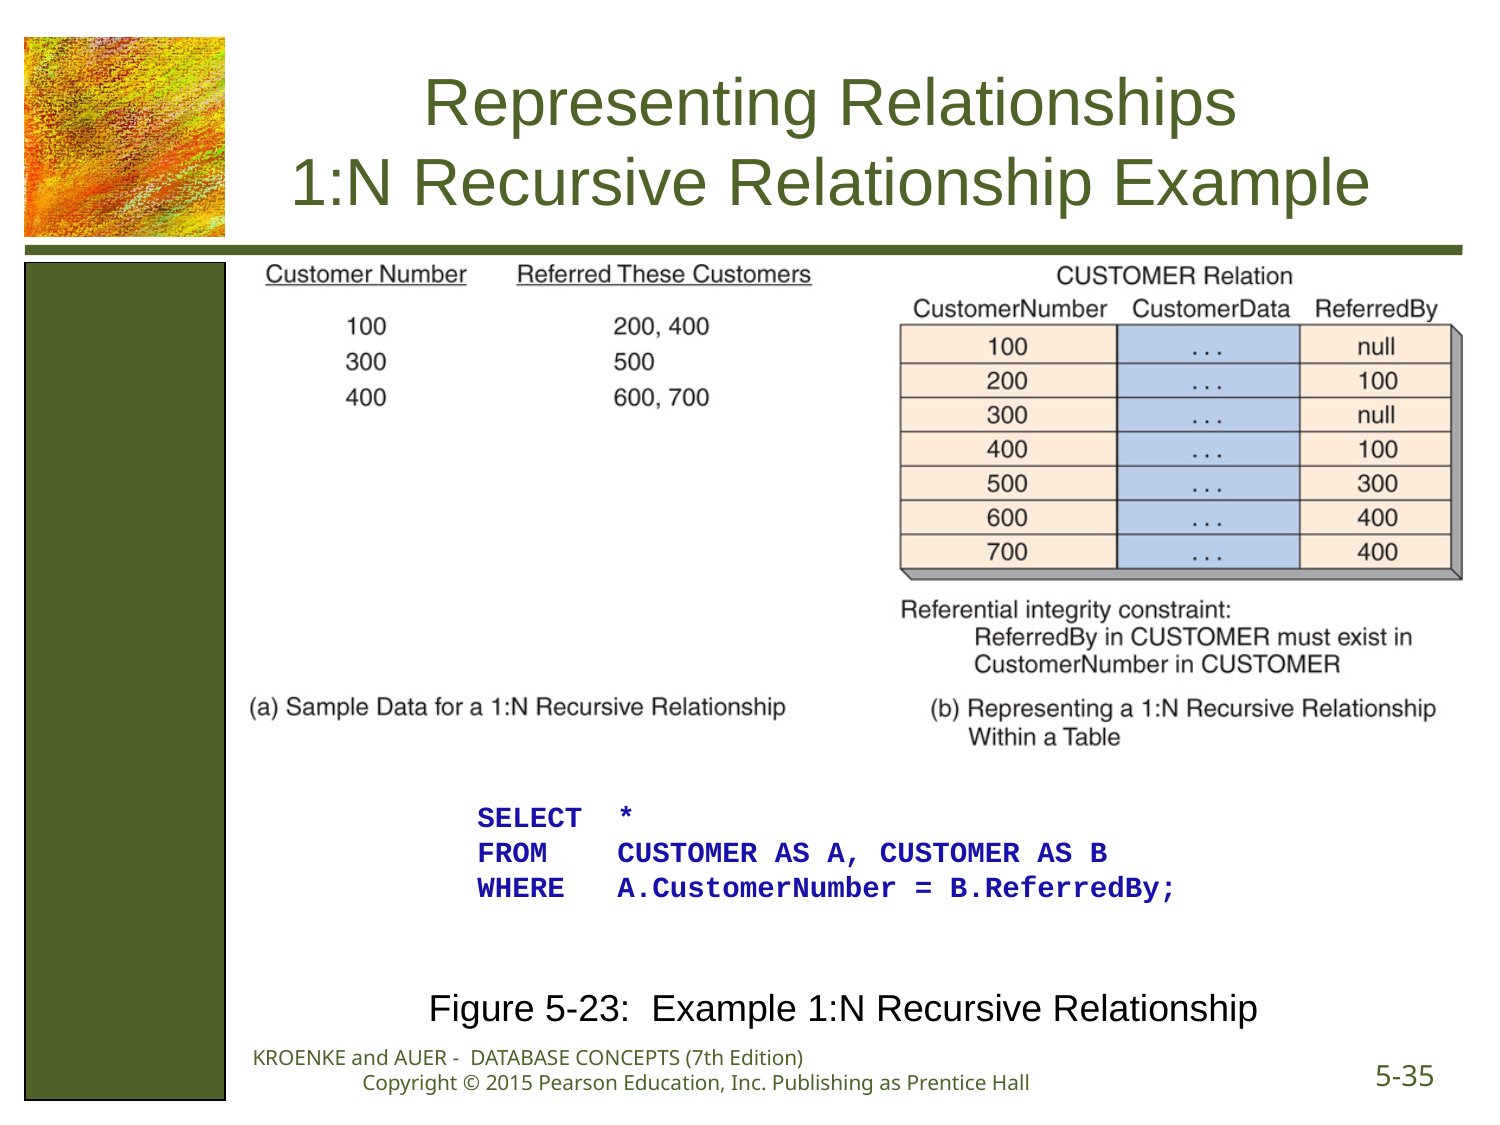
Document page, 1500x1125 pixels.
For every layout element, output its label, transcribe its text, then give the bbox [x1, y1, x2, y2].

text_box SELECT * FROM CUSTOMER AS A, CUSTOMER AS B WHERE A.CustomerNumber = B.ReferredBy; [462, 791, 1225, 911]
picture [24, 37, 225, 237]
title Representing Relationships 1:N Recursive Relationship Example [237, 44, 1426, 233]
text_box Figure 5-23: Example 1:N Recursive Relationship [413, 976, 1274, 1037]
footer KROENKE and AUER - DATABASE CONCEPTS (7th Edition) Copyright © 2015 Pearson Education, Inc. Publishing as Prentice Hall [237, 1037, 1088, 1104]
slide_number 5-35 [1287, 1049, 1451, 1103]
picture [250, 264, 1463, 754]
